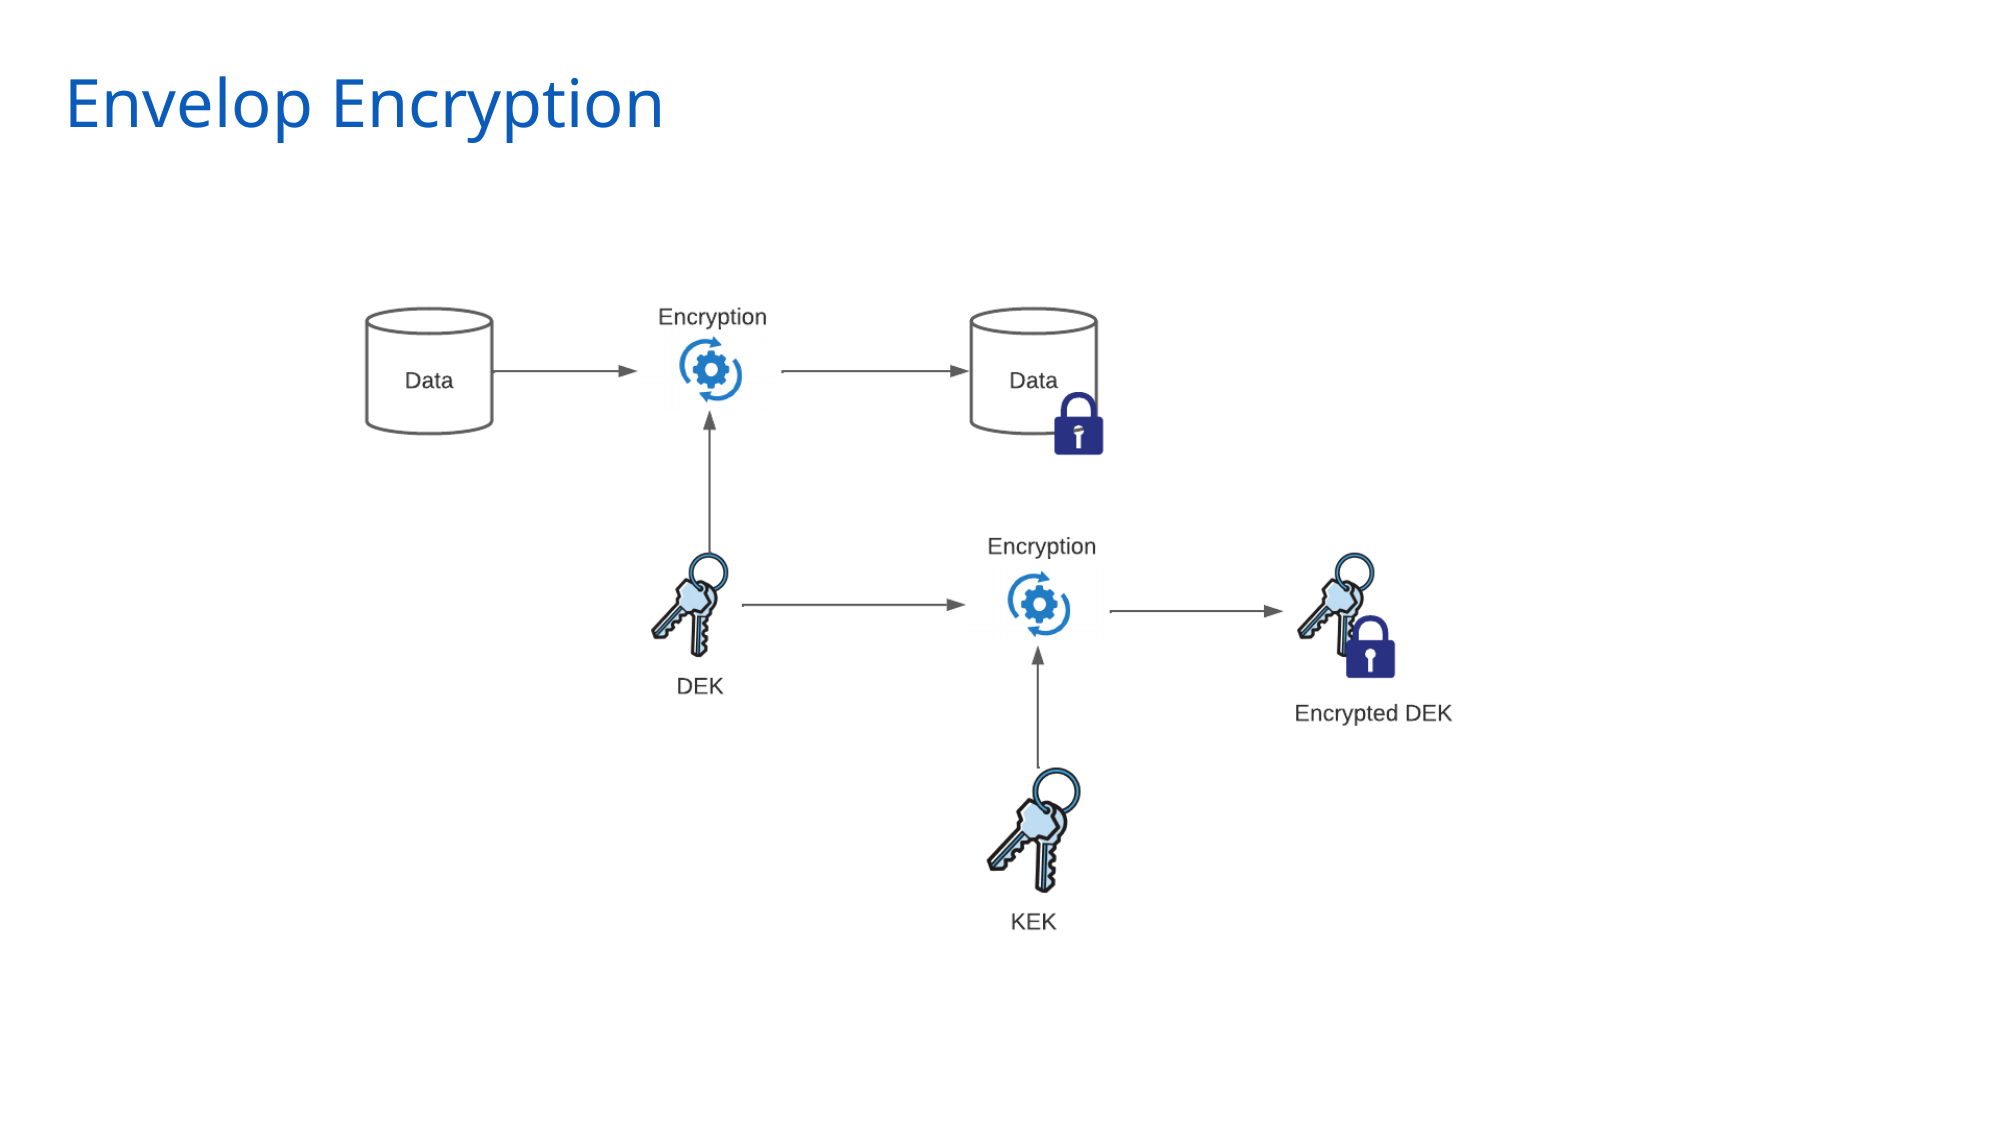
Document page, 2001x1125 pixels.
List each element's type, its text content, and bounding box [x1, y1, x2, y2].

title Envelop Encryption [49, 49, 1899, 162]
picture [325, 246, 1537, 997]
